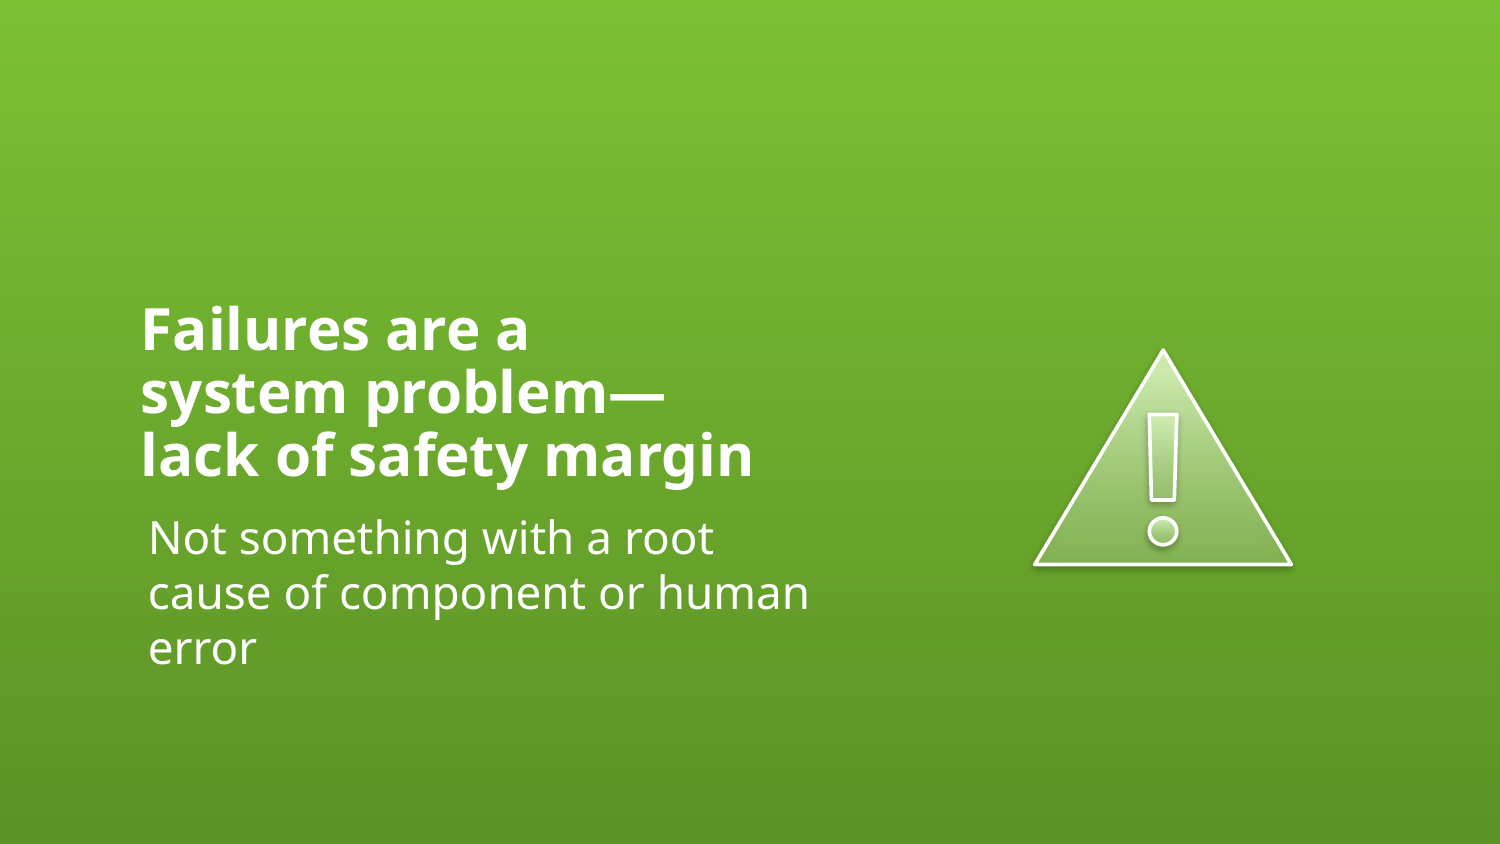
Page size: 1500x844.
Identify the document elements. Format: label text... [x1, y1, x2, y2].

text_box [1034, 349, 1292, 565]
text_box Failures are a system problem— lack of safety margin [126, 292, 858, 502]
text_box Not something with a root cause of component or human error [133, 501, 858, 682]
